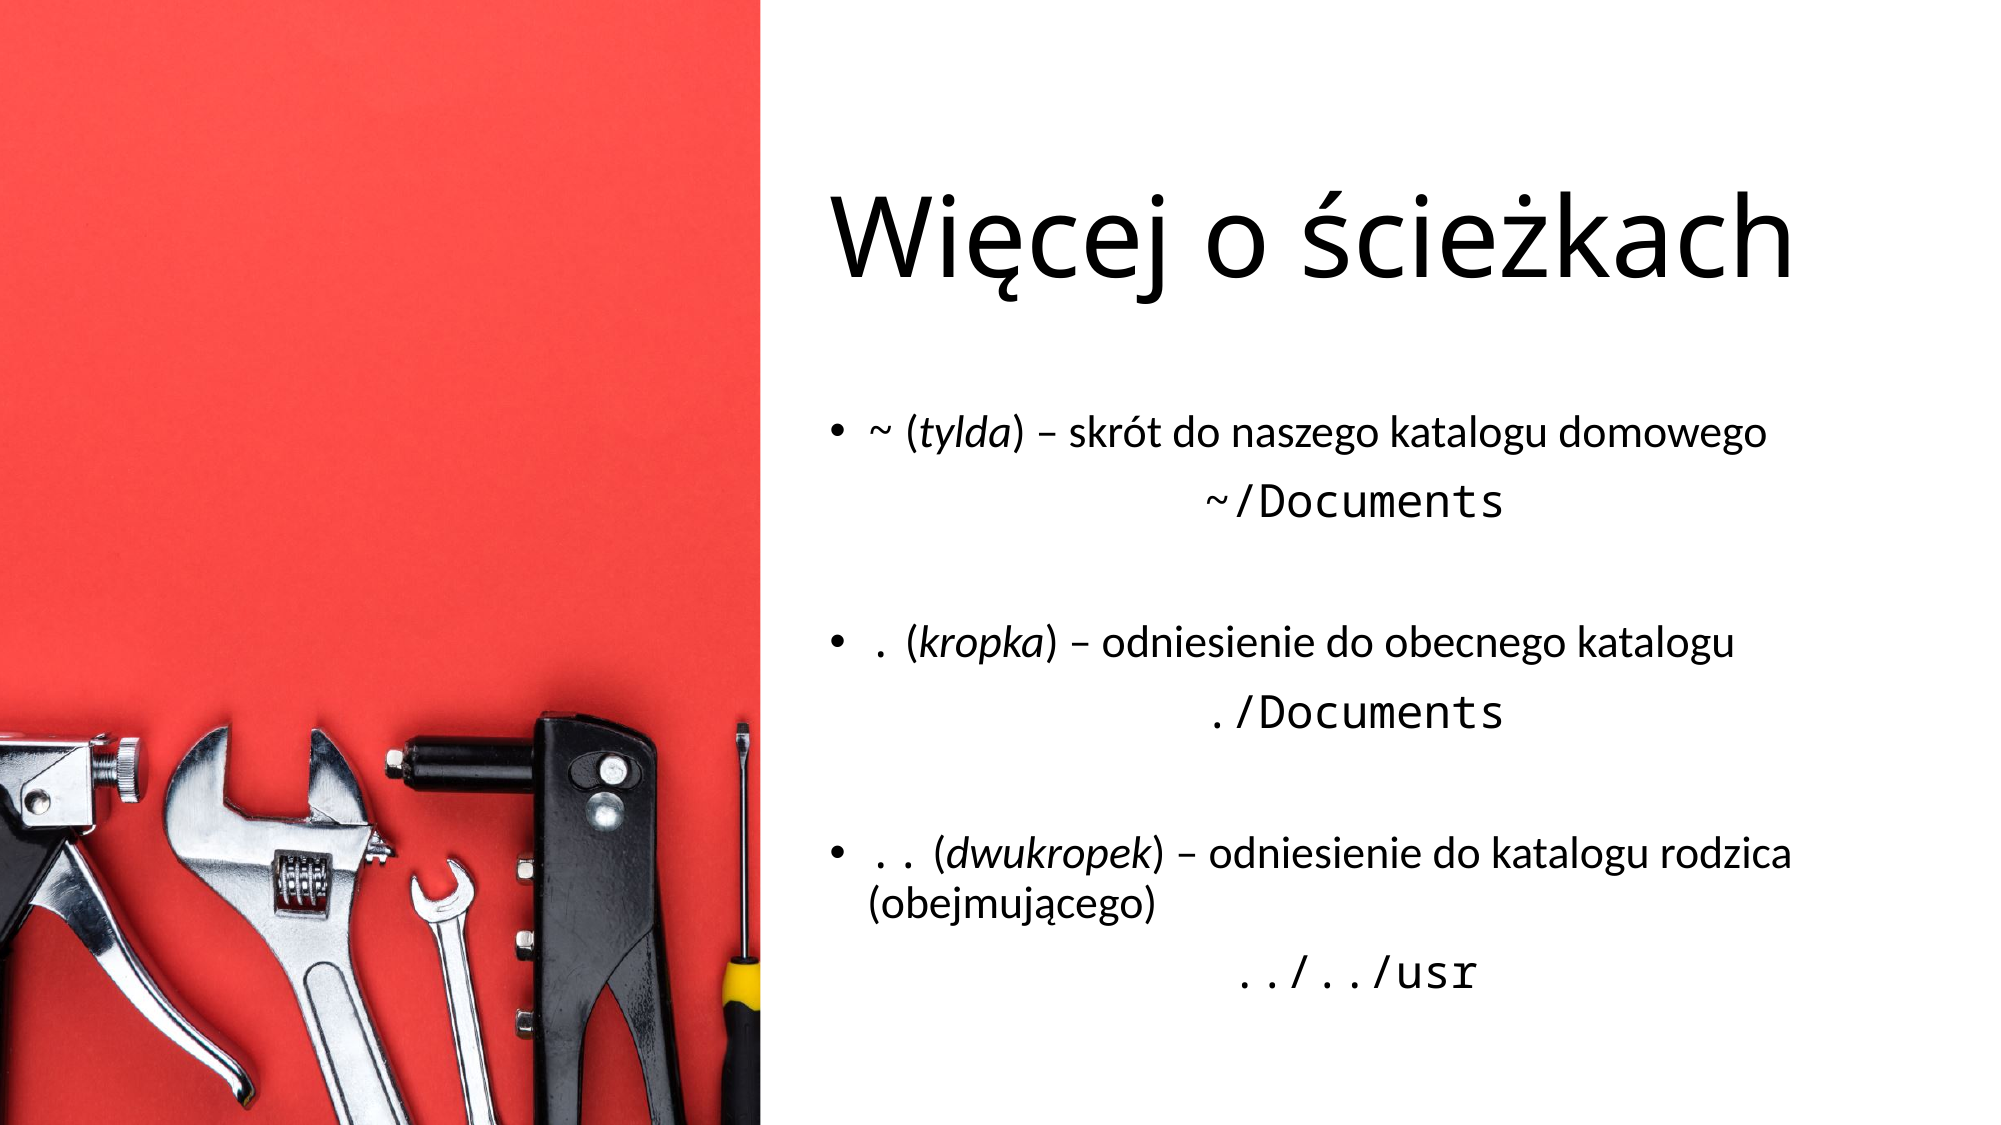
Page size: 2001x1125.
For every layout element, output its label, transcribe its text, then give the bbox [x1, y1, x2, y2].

list ~ (tylda) – skrót do naszego katalogu domowego ~/Documents . (kropka) – odniesienie do obecnego katalogu ./Documents .. (dwukropek) – odniesienie do katalogu rodzica (obejmującego) ../../usr [814, 399, 1895, 1021]
picture [0, 0, 761, 1125]
title Więcej o ścieżkach [814, 103, 1895, 379]
